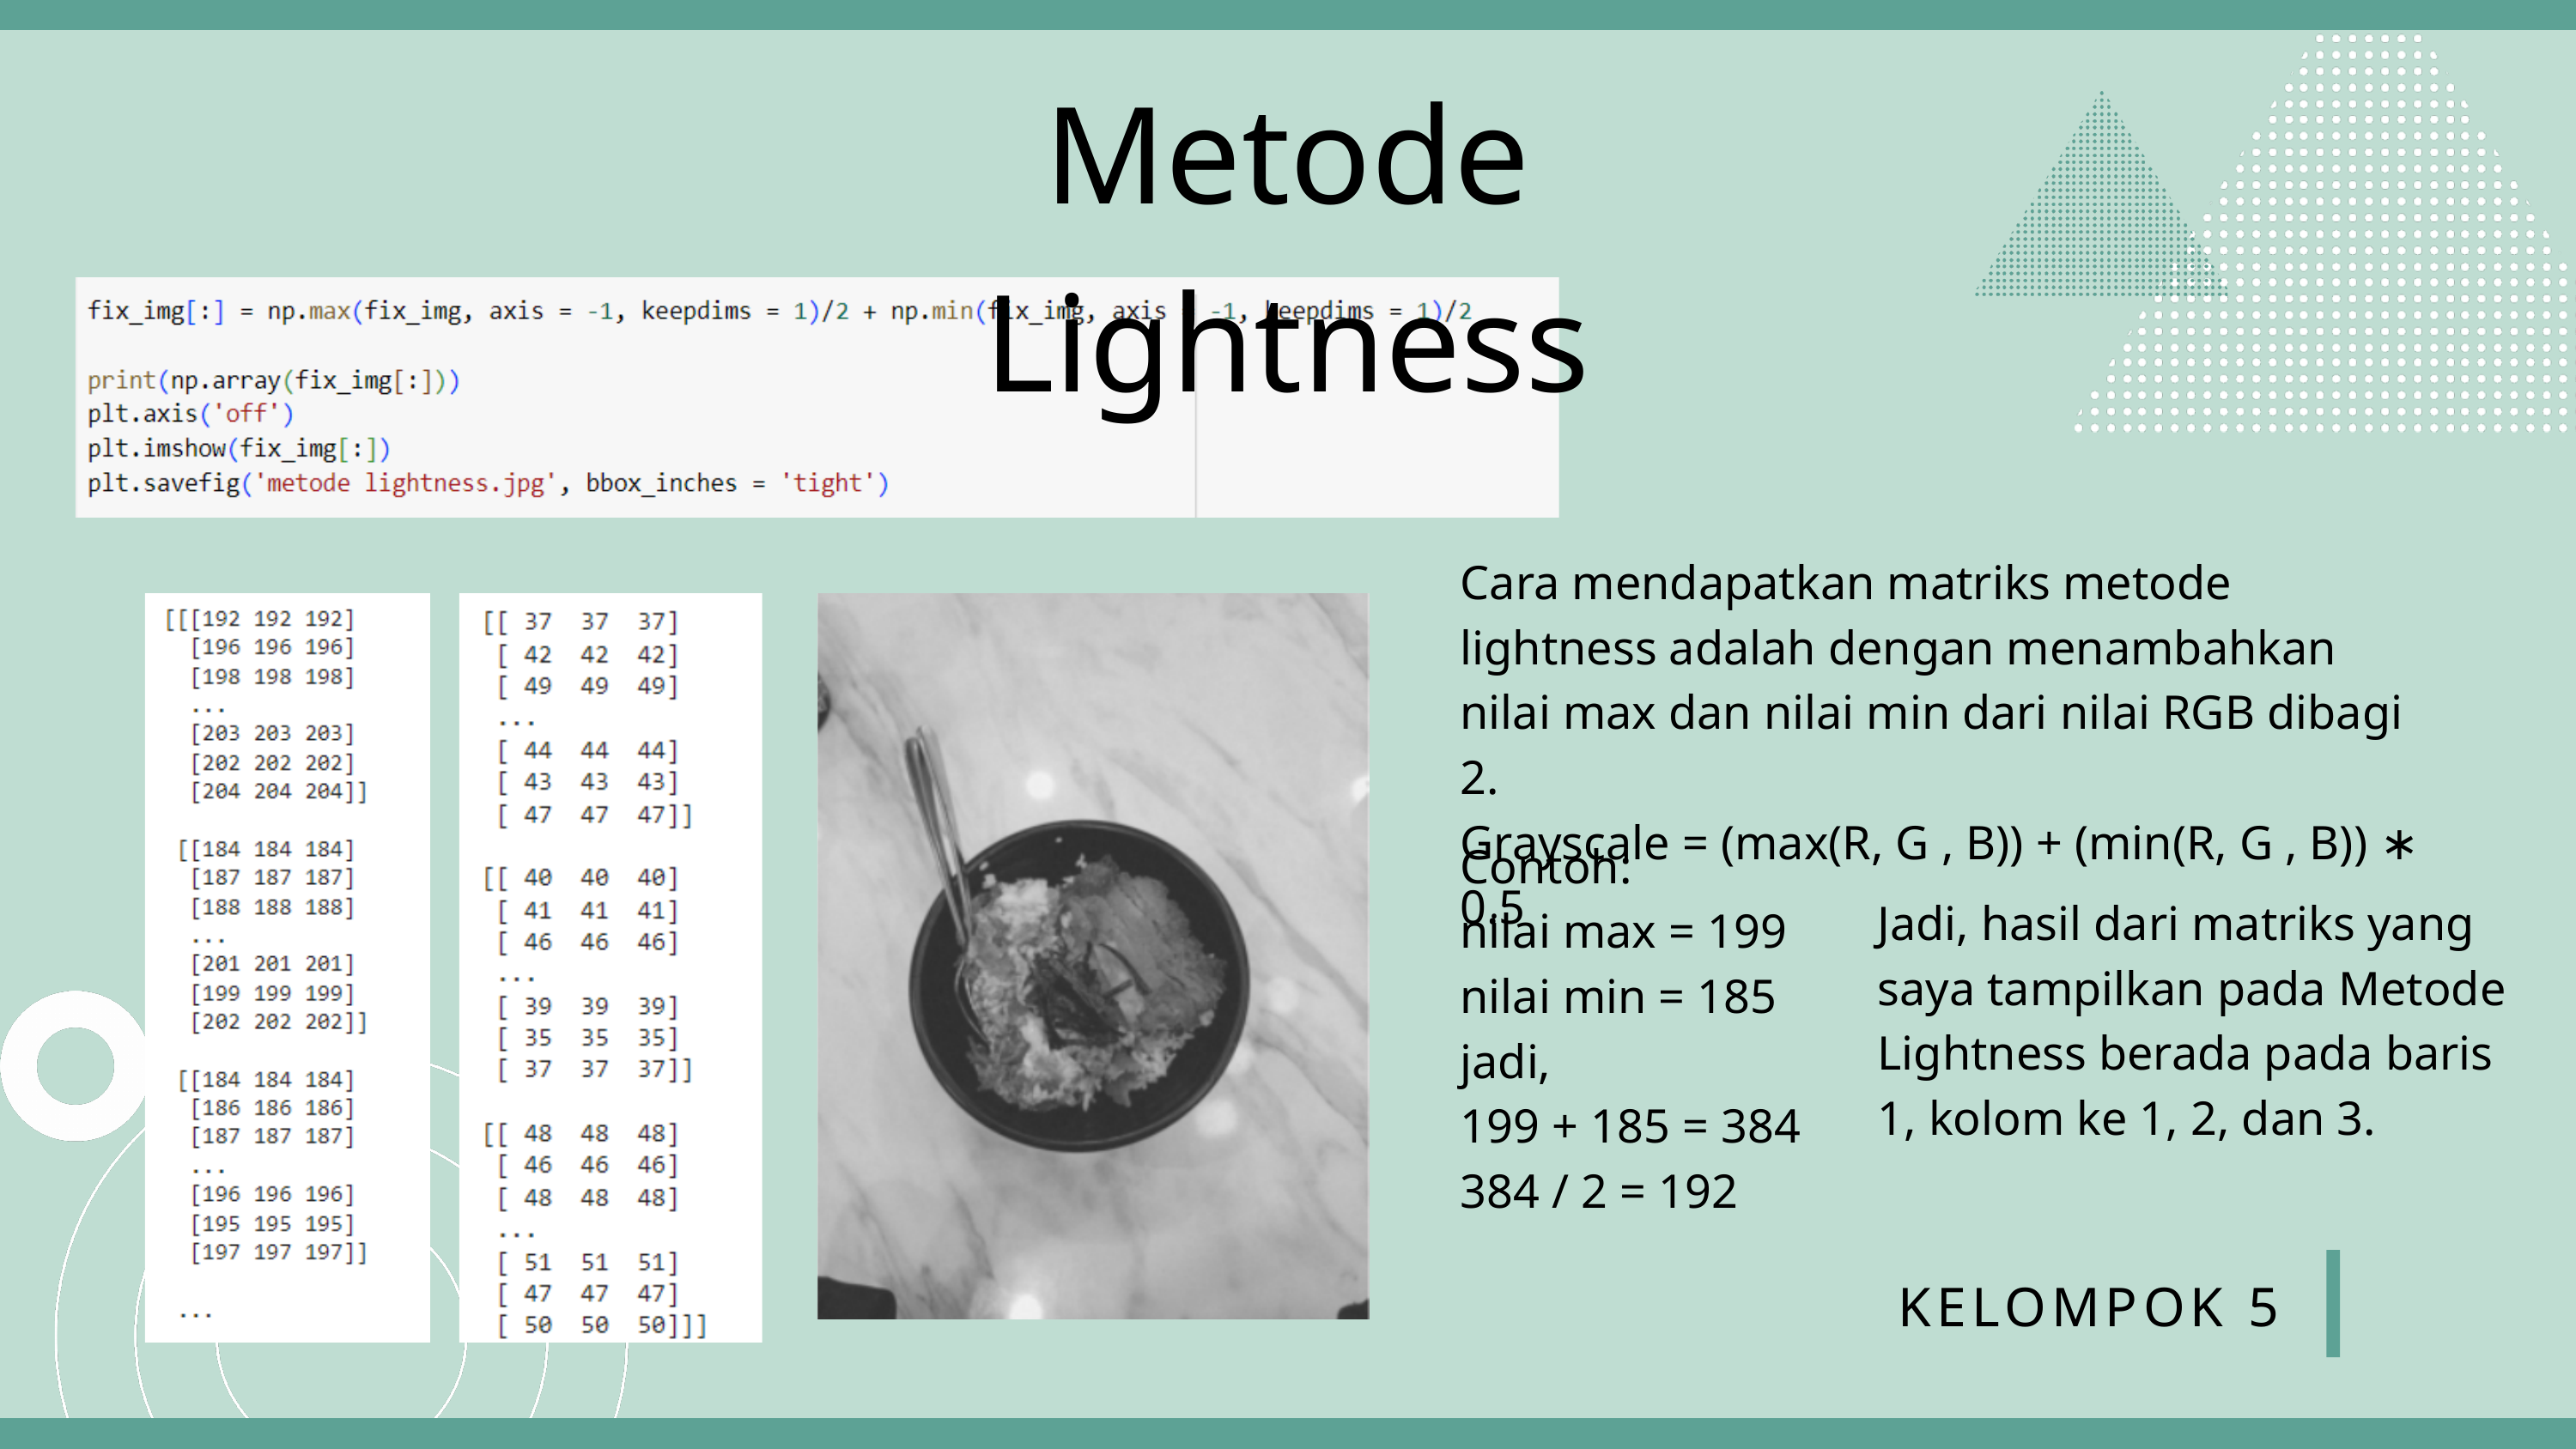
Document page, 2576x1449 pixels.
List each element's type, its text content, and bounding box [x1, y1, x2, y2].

text_box Contoh: nilai max = 199 nilai min = 185 jadi, 199 + 185 = 384 384 / 2 = 192 [1460, 828, 1849, 1217]
text_box [0, 991, 144, 1143]
text_box [1975, 91, 2228, 296]
text_box KELOMPOK 5 [1609, 1262, 2280, 1337]
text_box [0, 0, 2576, 31]
text_box Cara mendapatkan matriks metode lightness adalah dengan menambahkan nilai max dan nilai min dari nilai RGB dibagi 2. Grayscale = (max(R, G , B)) + (min(R, G , B)) ∗ 0.5 [1460, 543, 2432, 934]
text_box [2075, 40, 2576, 433]
text_box [144, 593, 430, 1343]
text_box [0, 1418, 2576, 1449]
text_box Jadi, hasil dari matriks yang saya tampilkan pada Metode Lightness berada pada baris 1, kolom ke 1, 2, dan 3. [1877, 884, 2506, 1144]
text_box [54, 1049, 629, 1417]
text_box Metode Lightness [726, 42, 1848, 419]
text_box [459, 593, 762, 1343]
text_box [817, 593, 1370, 1319]
text_box [75, 277, 1559, 518]
